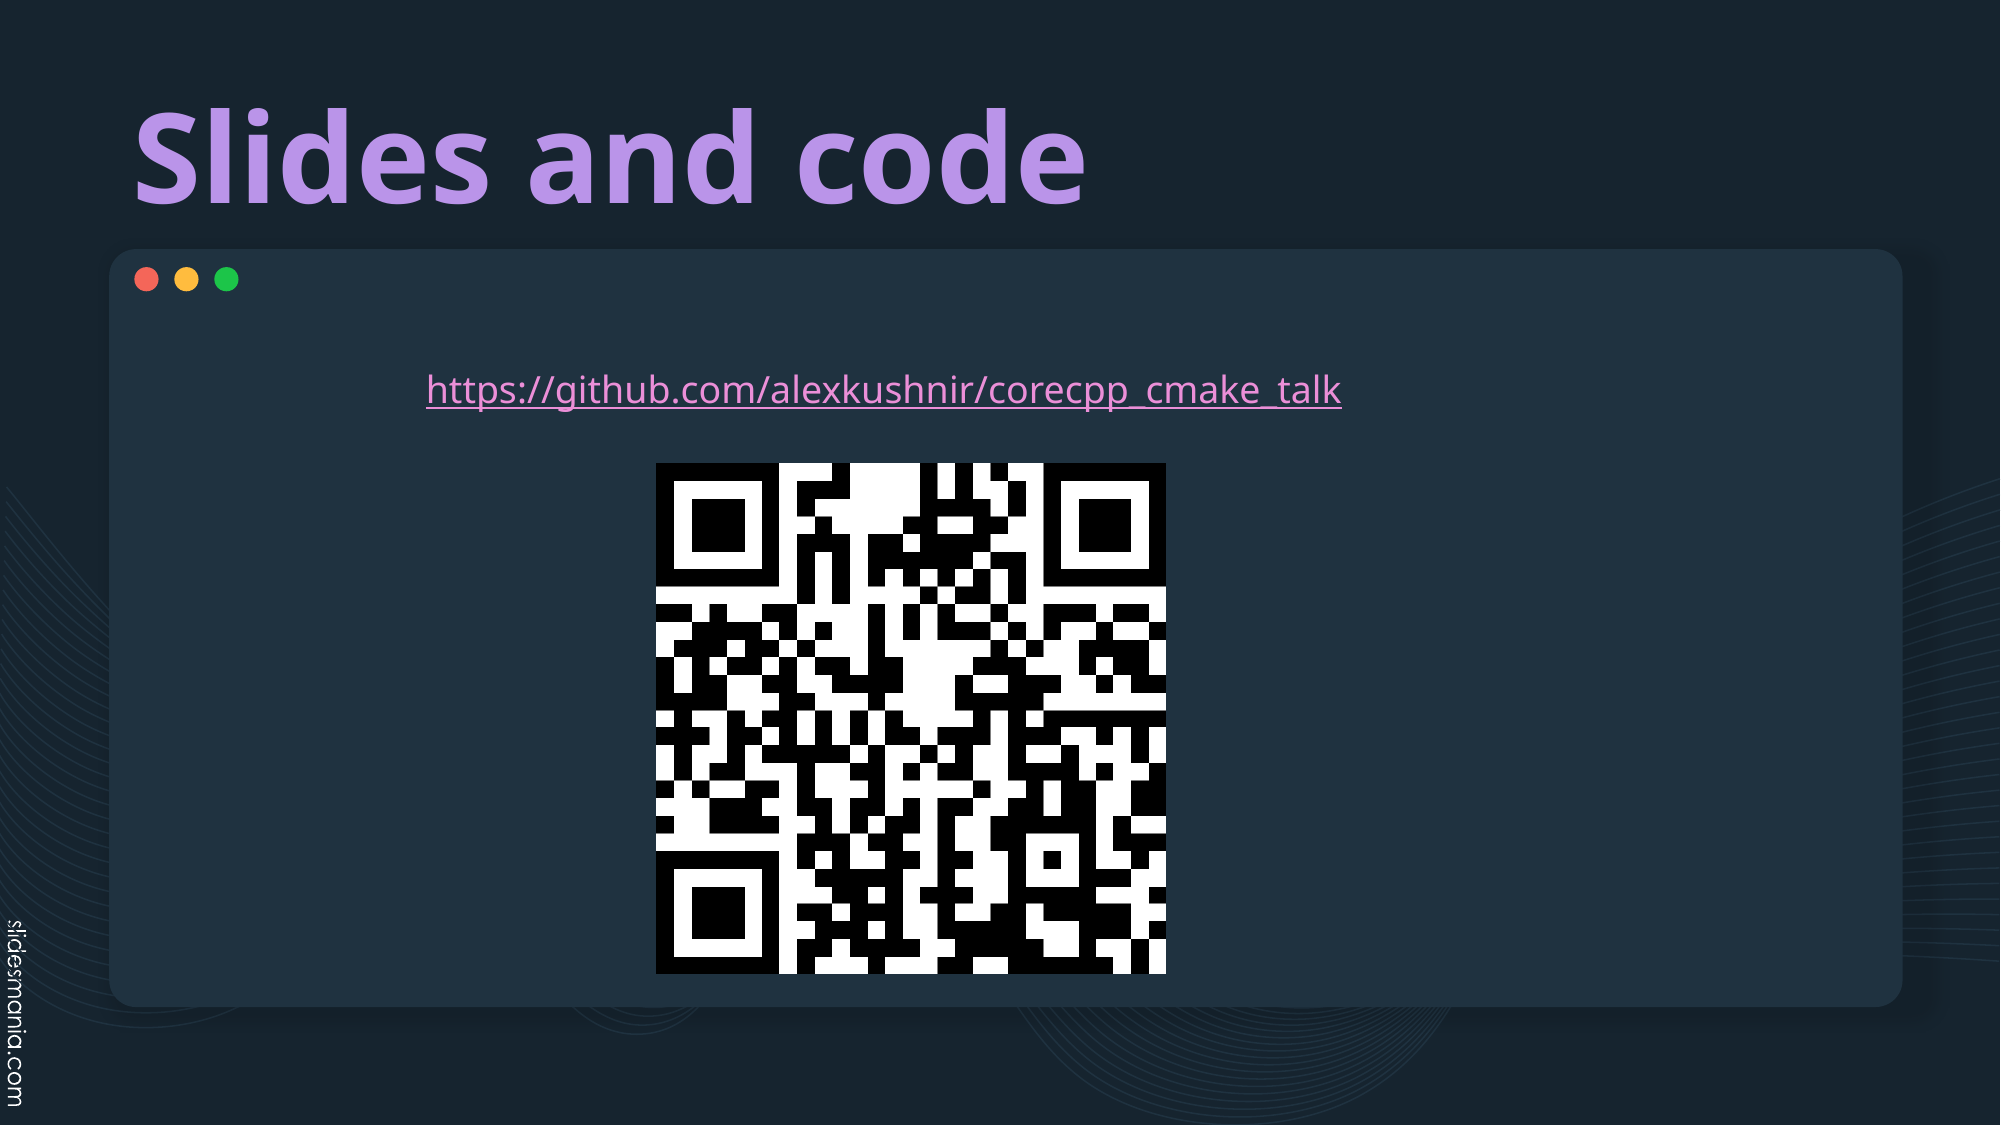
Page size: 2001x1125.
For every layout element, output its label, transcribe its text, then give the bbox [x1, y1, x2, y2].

picture [655, 463, 1167, 974]
title Slides and code [112, 58, 1713, 185]
list https://github.com/alexkushnir/corecpp_cmake_talk [405, 338, 1595, 464]
